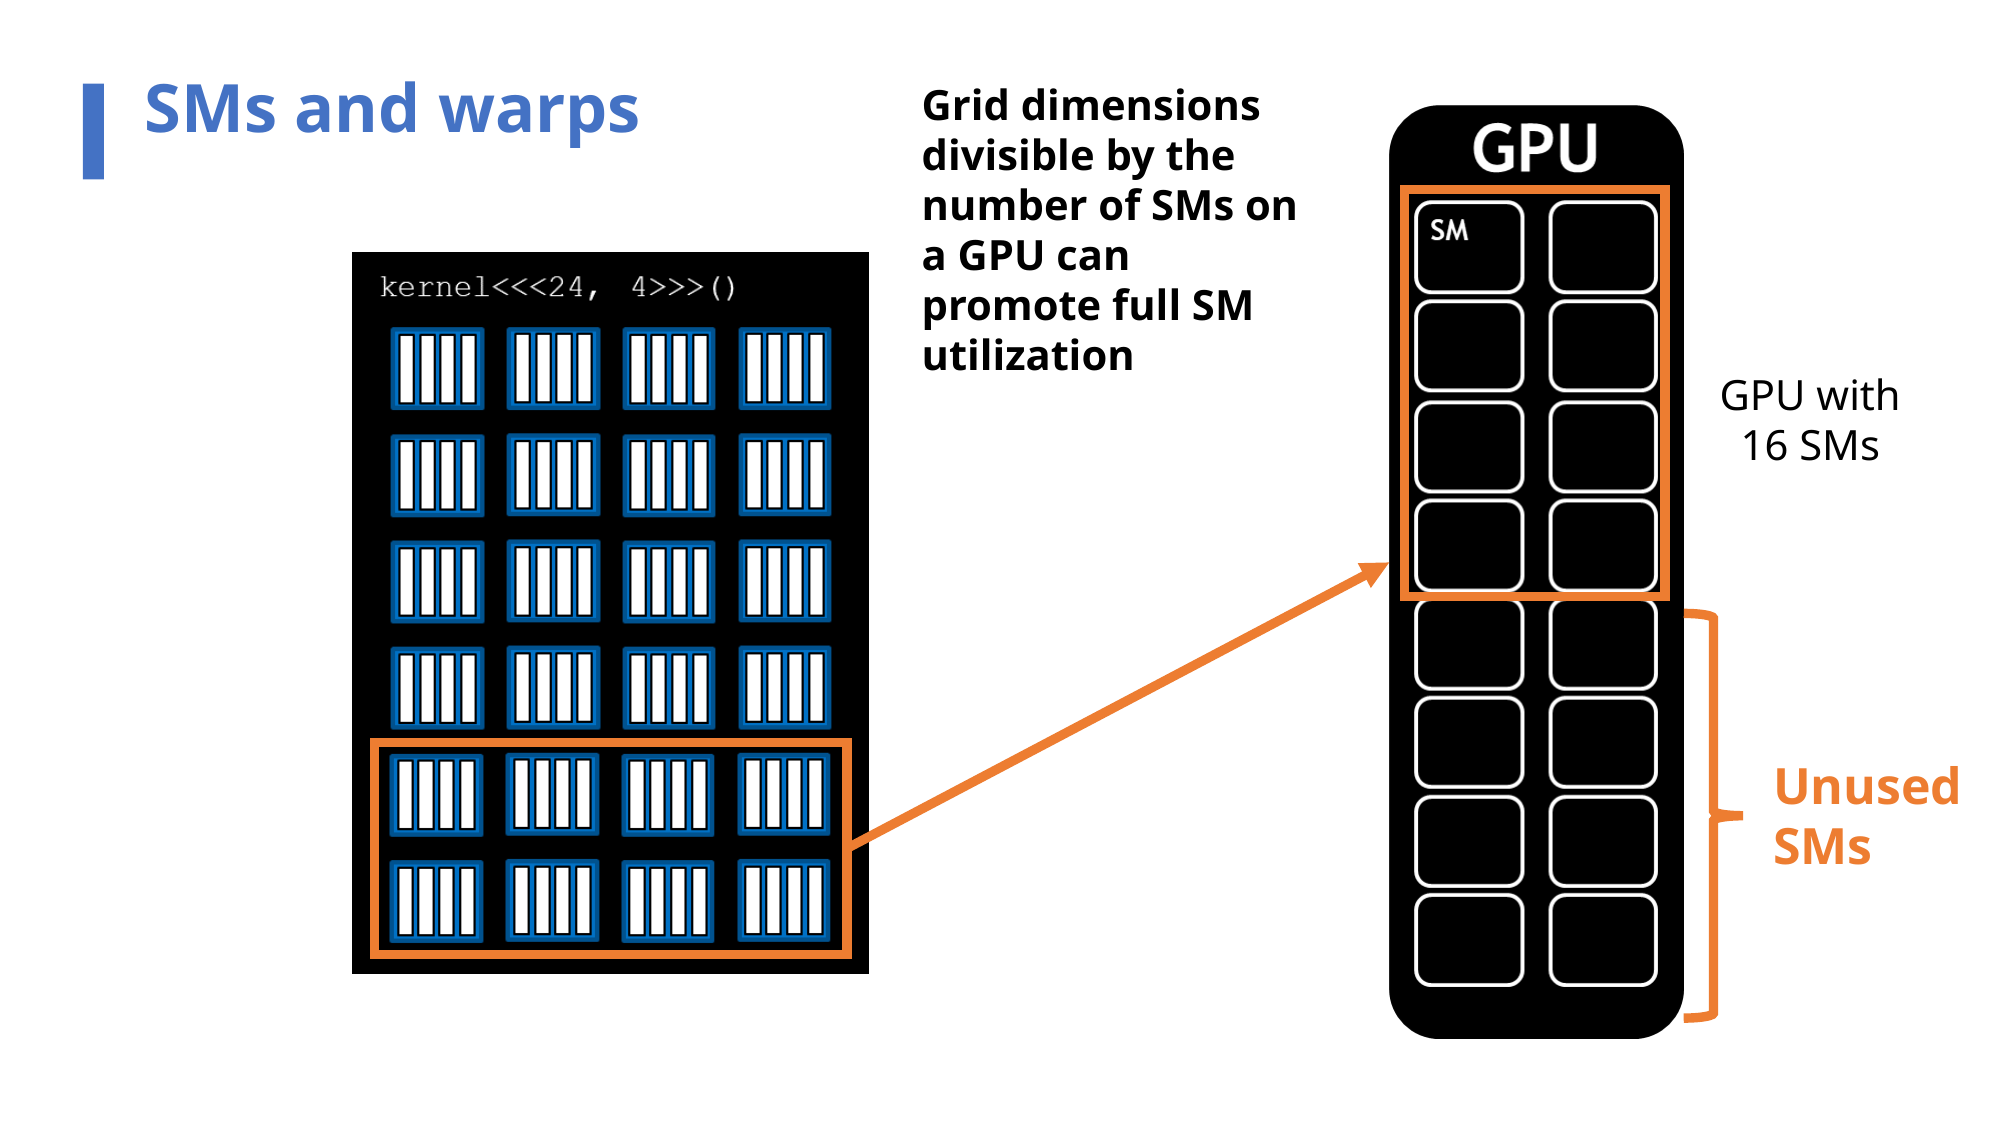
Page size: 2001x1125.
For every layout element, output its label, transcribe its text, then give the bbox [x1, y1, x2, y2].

picture [352, 252, 869, 974]
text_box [846, 562, 1390, 849]
text_box Unused SMs [1758, 747, 1982, 883]
text_box SMs and warps [129, 58, 1871, 154]
text_box GPU with 16 SMs [1698, 361, 1922, 477]
text_box Grid dimensions divisible by the number of SMs on a GPU can promote full SM utilization [906, 71, 1330, 387]
text_box [82, 82, 105, 180]
picture [1389, 86, 1684, 1039]
text_box [1684, 612, 1744, 1019]
